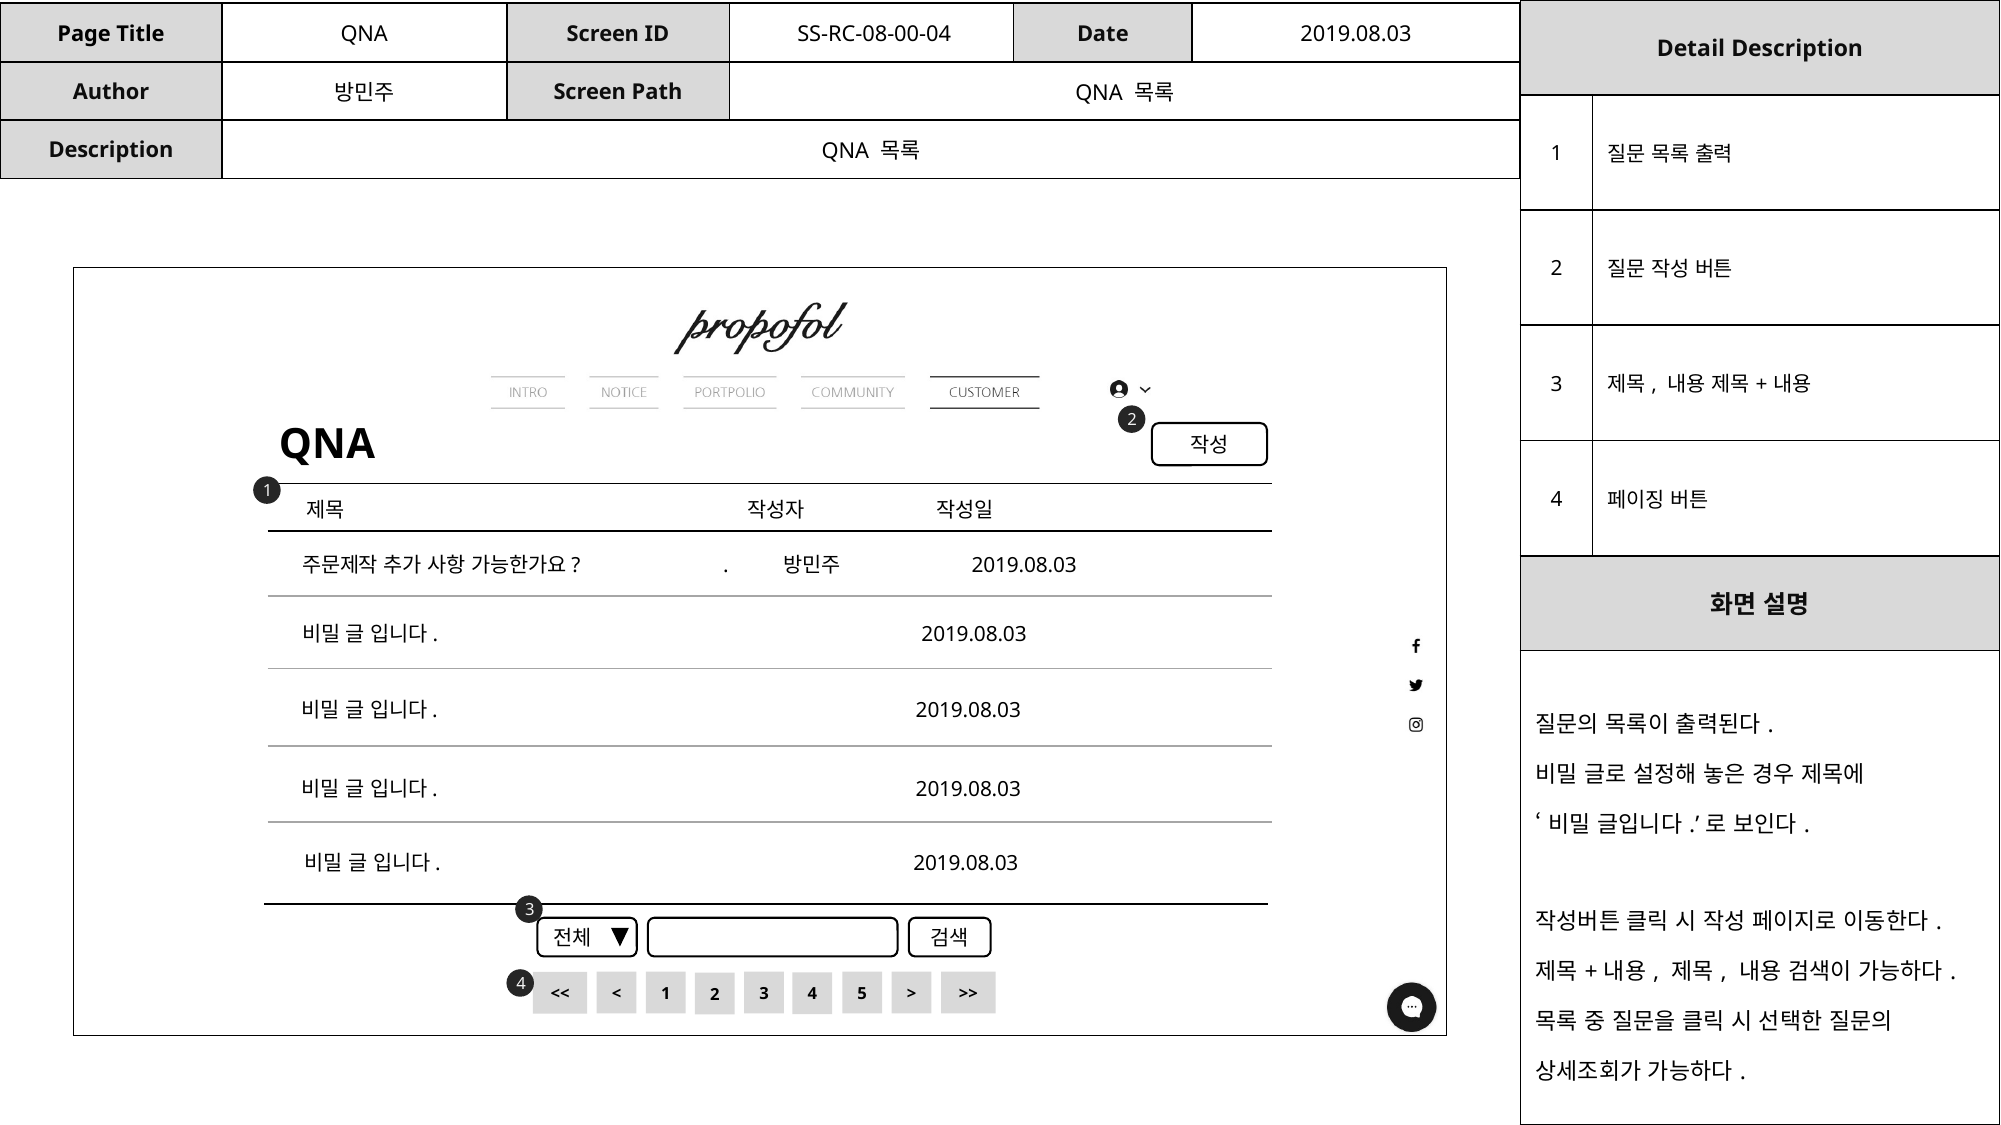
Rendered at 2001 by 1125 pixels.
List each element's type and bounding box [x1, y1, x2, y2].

table_cell [1593, 326, 1999, 440]
table_header [508, 4, 729, 61]
table_cell [223, 121, 1519, 178]
table_header [1521, 1, 1999, 94]
table_cell [730, 63, 1519, 119]
text_box [1112, 401, 1153, 437]
table_cell [1593, 211, 1999, 324]
table_header [1193, 4, 1519, 61]
table_cell [1521, 557, 1999, 650]
table_cell [1521, 651, 1999, 1124]
table_cell [1521, 326, 1592, 440]
table_header [1014, 4, 1191, 61]
table_header [730, 4, 1013, 61]
table_cell [1, 63, 221, 119]
table_cell [1593, 96, 1999, 209]
table_cell [1521, 211, 1592, 324]
table_header [223, 4, 506, 61]
table_cell [508, 63, 729, 119]
text_box [247, 472, 1272, 508]
table_cell [1521, 441, 1592, 555]
table_cell [1, 121, 221, 178]
table_cell [1521, 96, 1592, 209]
text_box [264, 891, 1269, 957]
table_cell [1593, 441, 1999, 555]
table_header [1, 4, 221, 61]
text_box [501, 965, 996, 1015]
table_cell [223, 63, 506, 119]
picture [73, 267, 1447, 1036]
